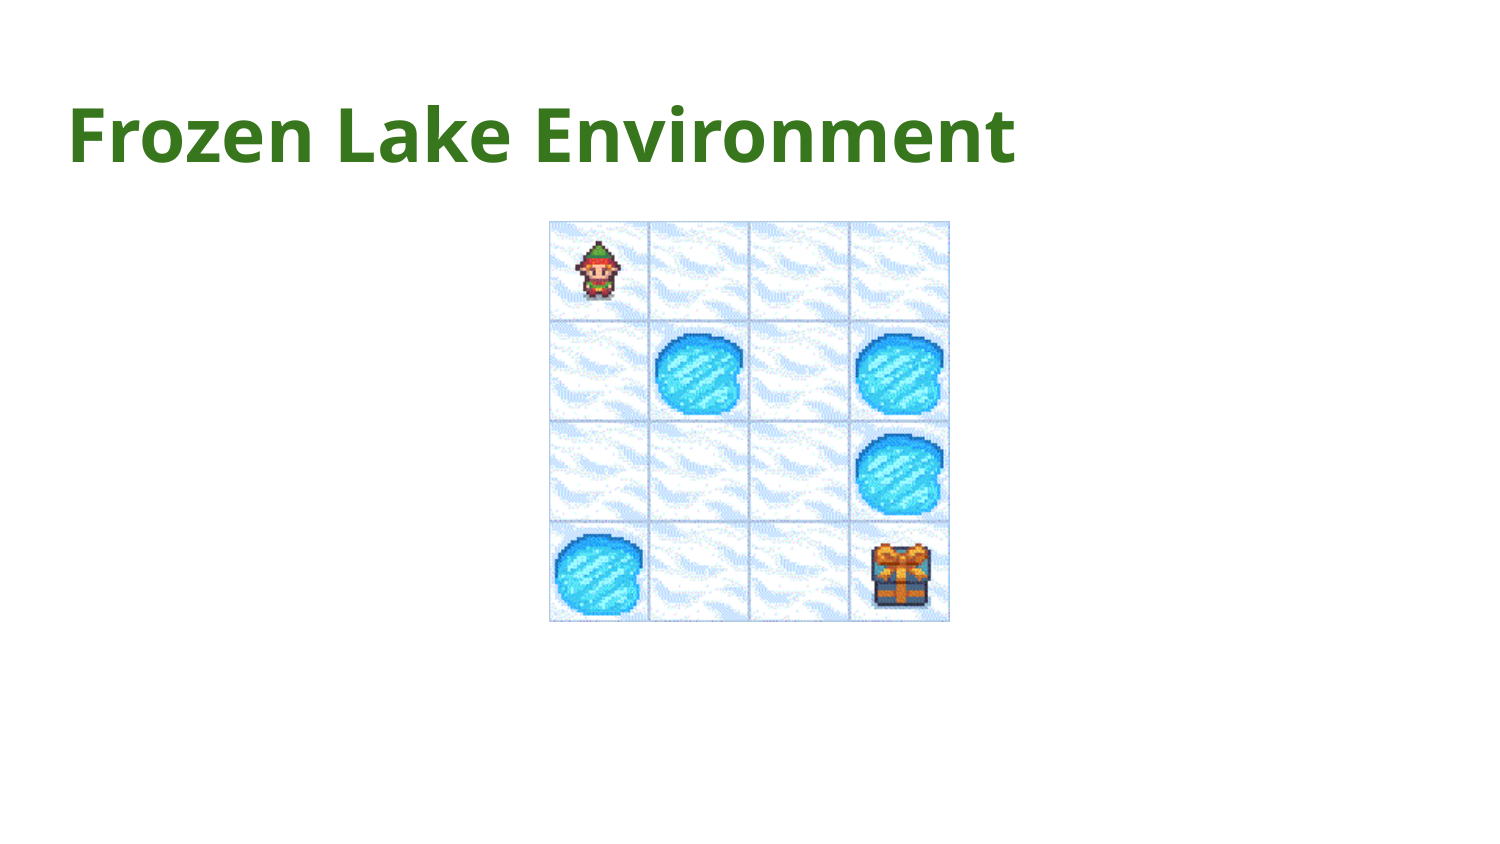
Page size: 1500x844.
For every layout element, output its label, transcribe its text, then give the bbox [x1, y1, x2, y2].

picture [549, 221, 951, 623]
title Frozen Lake Environment [51, 72, 1449, 167]
